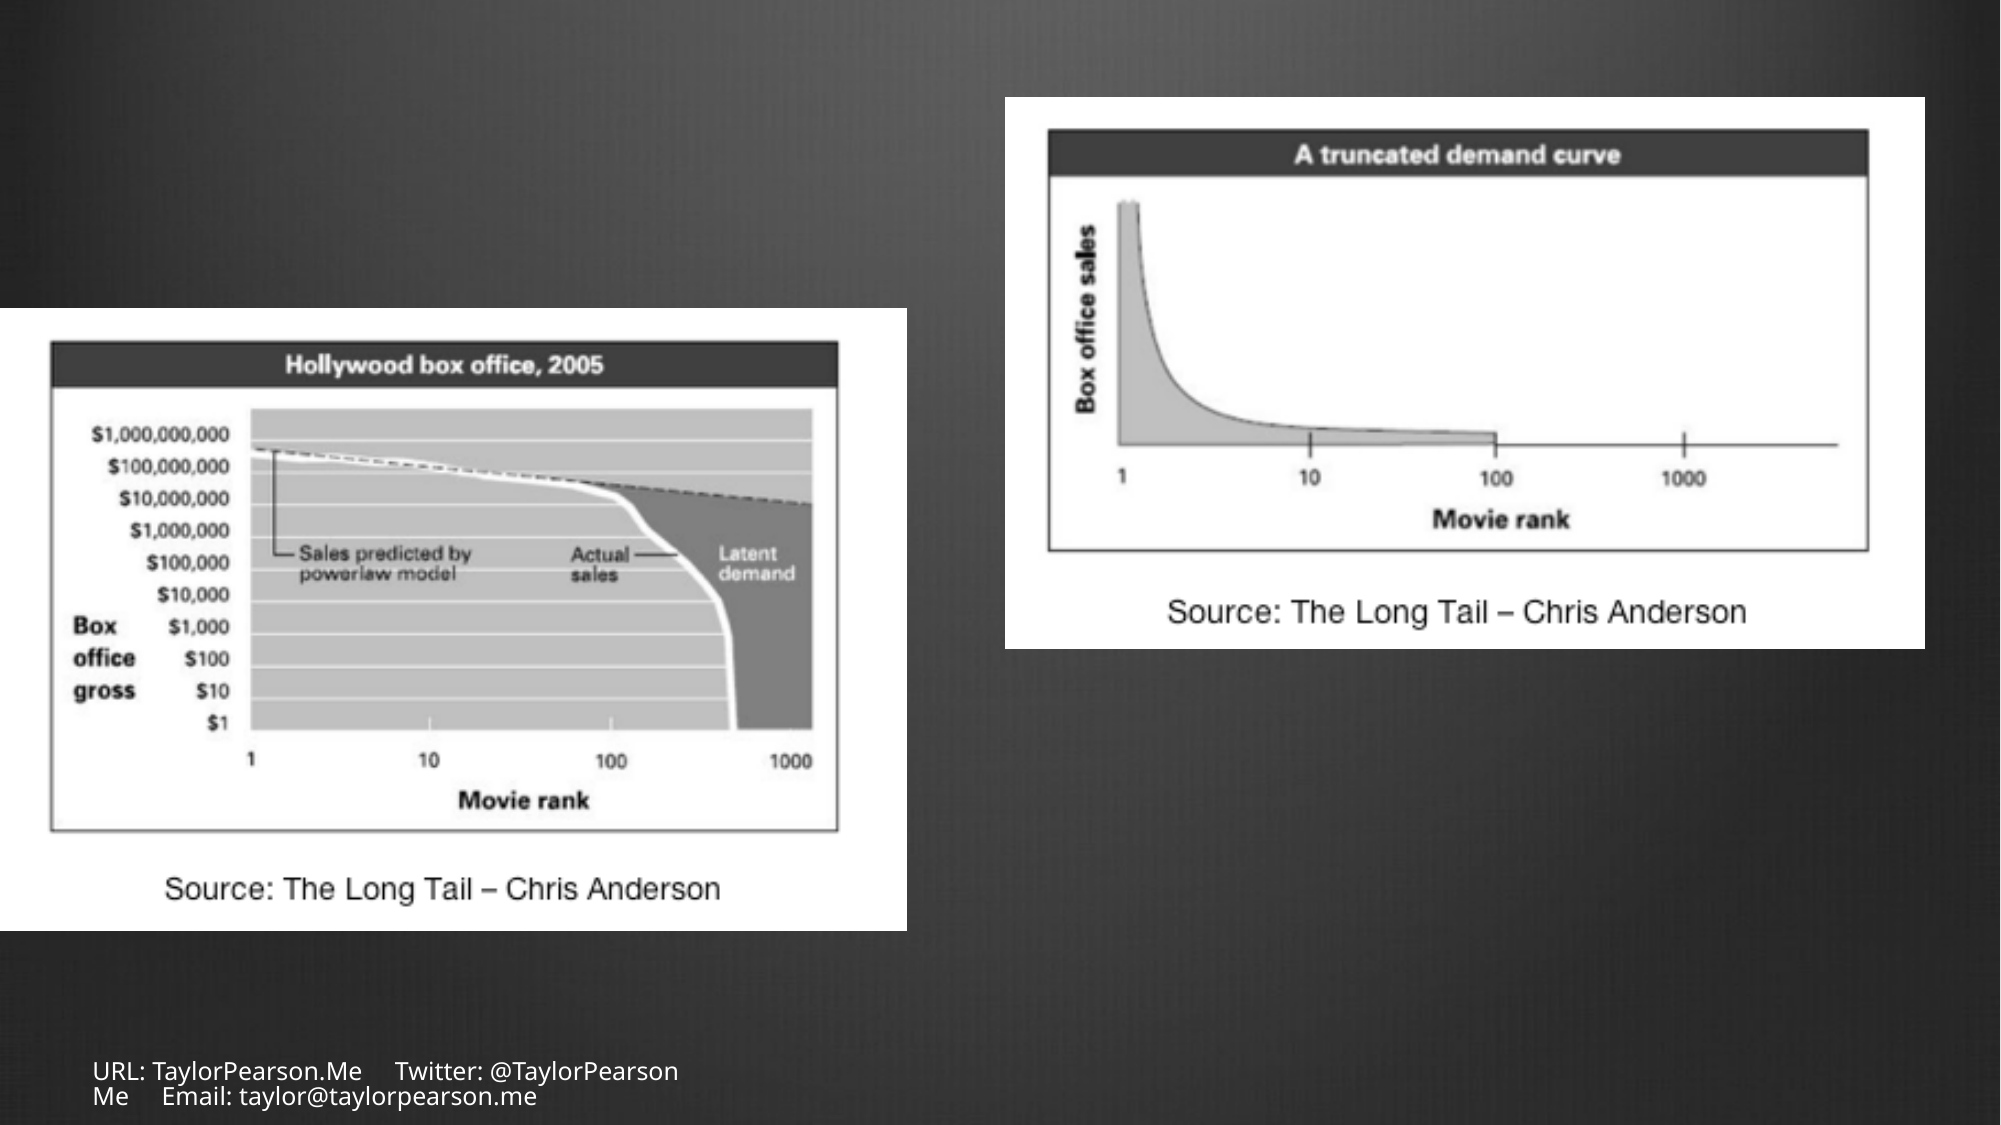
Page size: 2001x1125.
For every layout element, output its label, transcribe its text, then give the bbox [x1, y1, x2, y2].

picture [0, 308, 907, 931]
picture [1005, 97, 1925, 649]
footer URL: TaylorPearson.Me Twitter: @TaylorPearsonMe Email: taylor@taylorpearson.me [77, 1042, 711, 1103]
